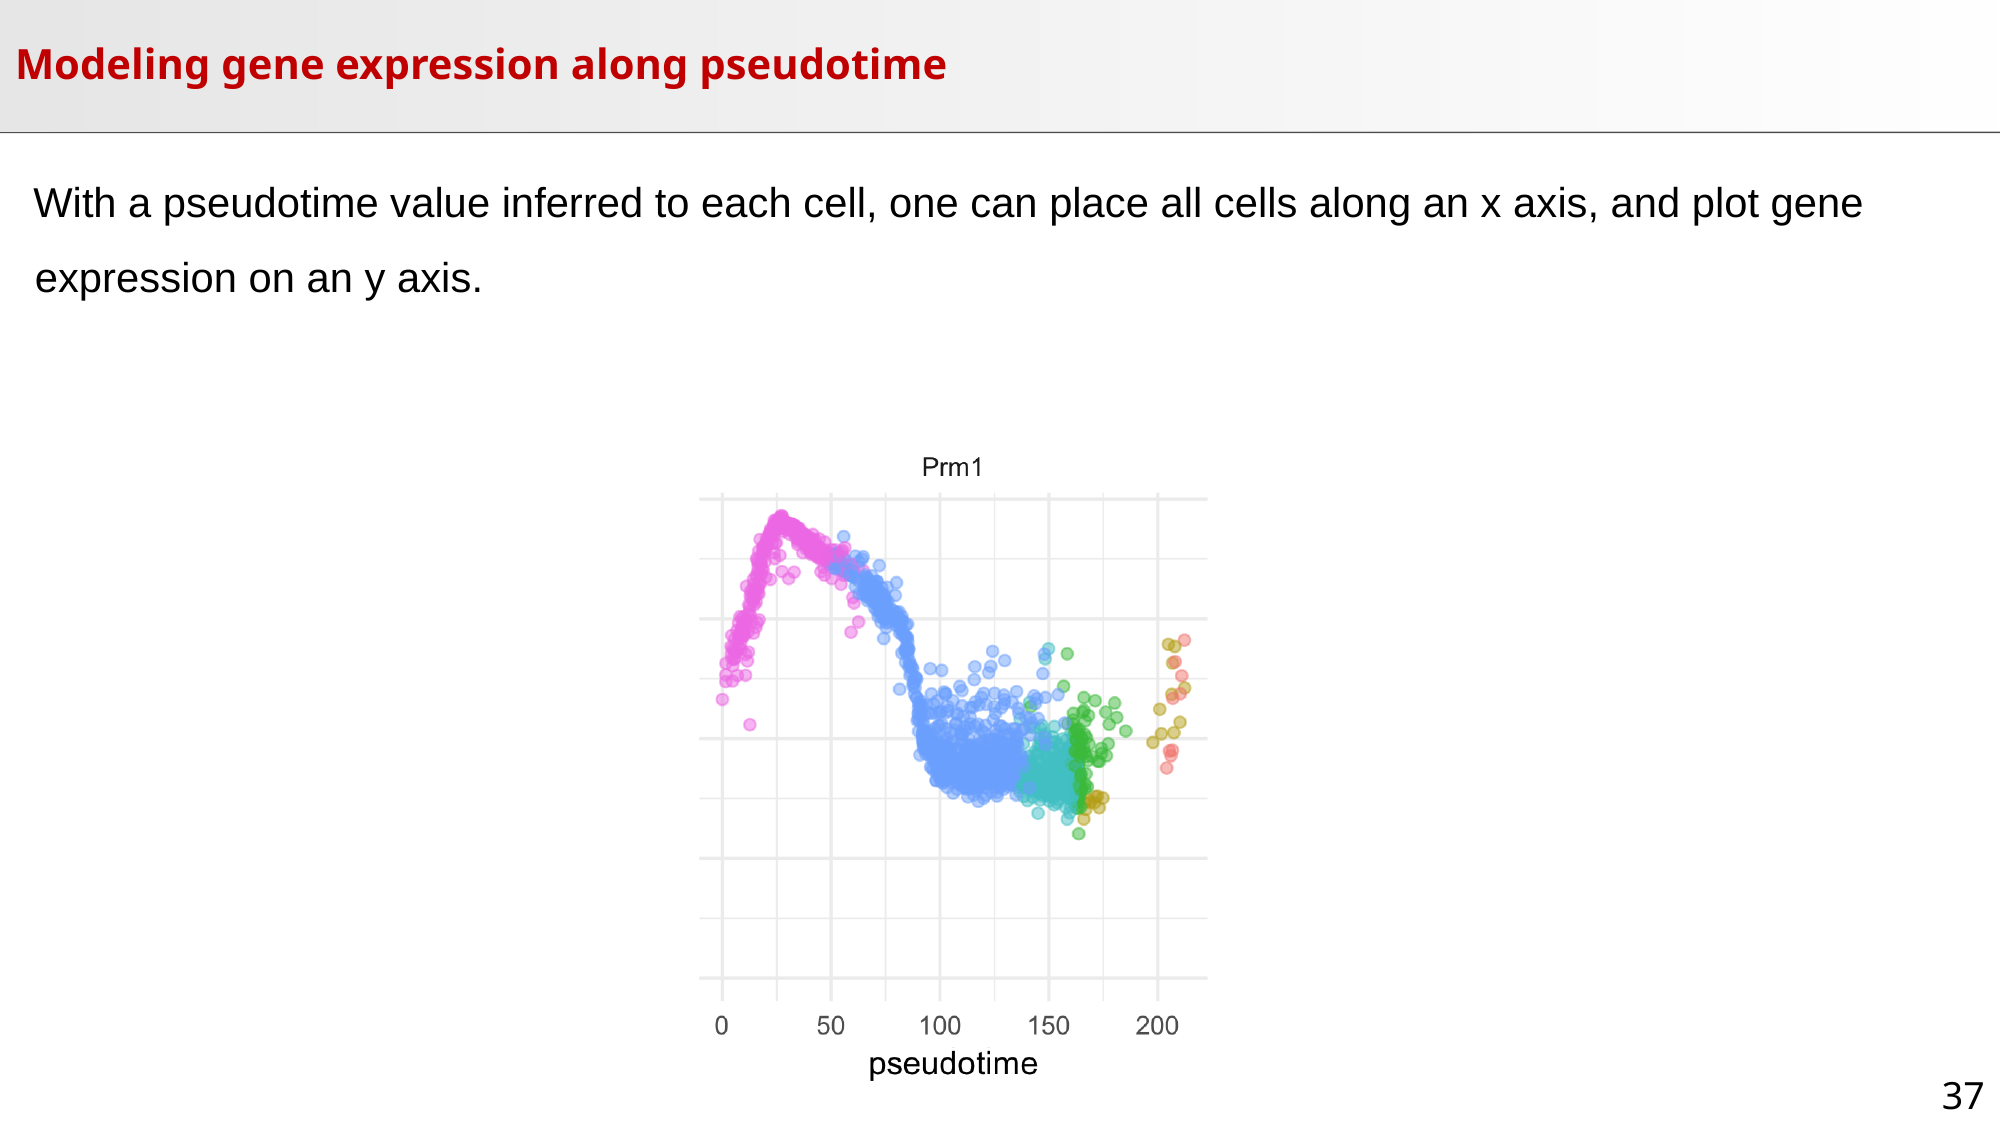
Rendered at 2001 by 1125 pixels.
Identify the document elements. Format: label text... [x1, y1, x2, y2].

picture [698, 449, 1220, 1090]
title Modeling gene expression along pseudotime [0, 0, 2000, 132]
list With a pseudotime value inferred to each cell, one can place all cells along an x axis, and plot gene expression on an y axis. [18, 143, 1975, 1049]
text_box 37 [1549, 1067, 2000, 1125]
